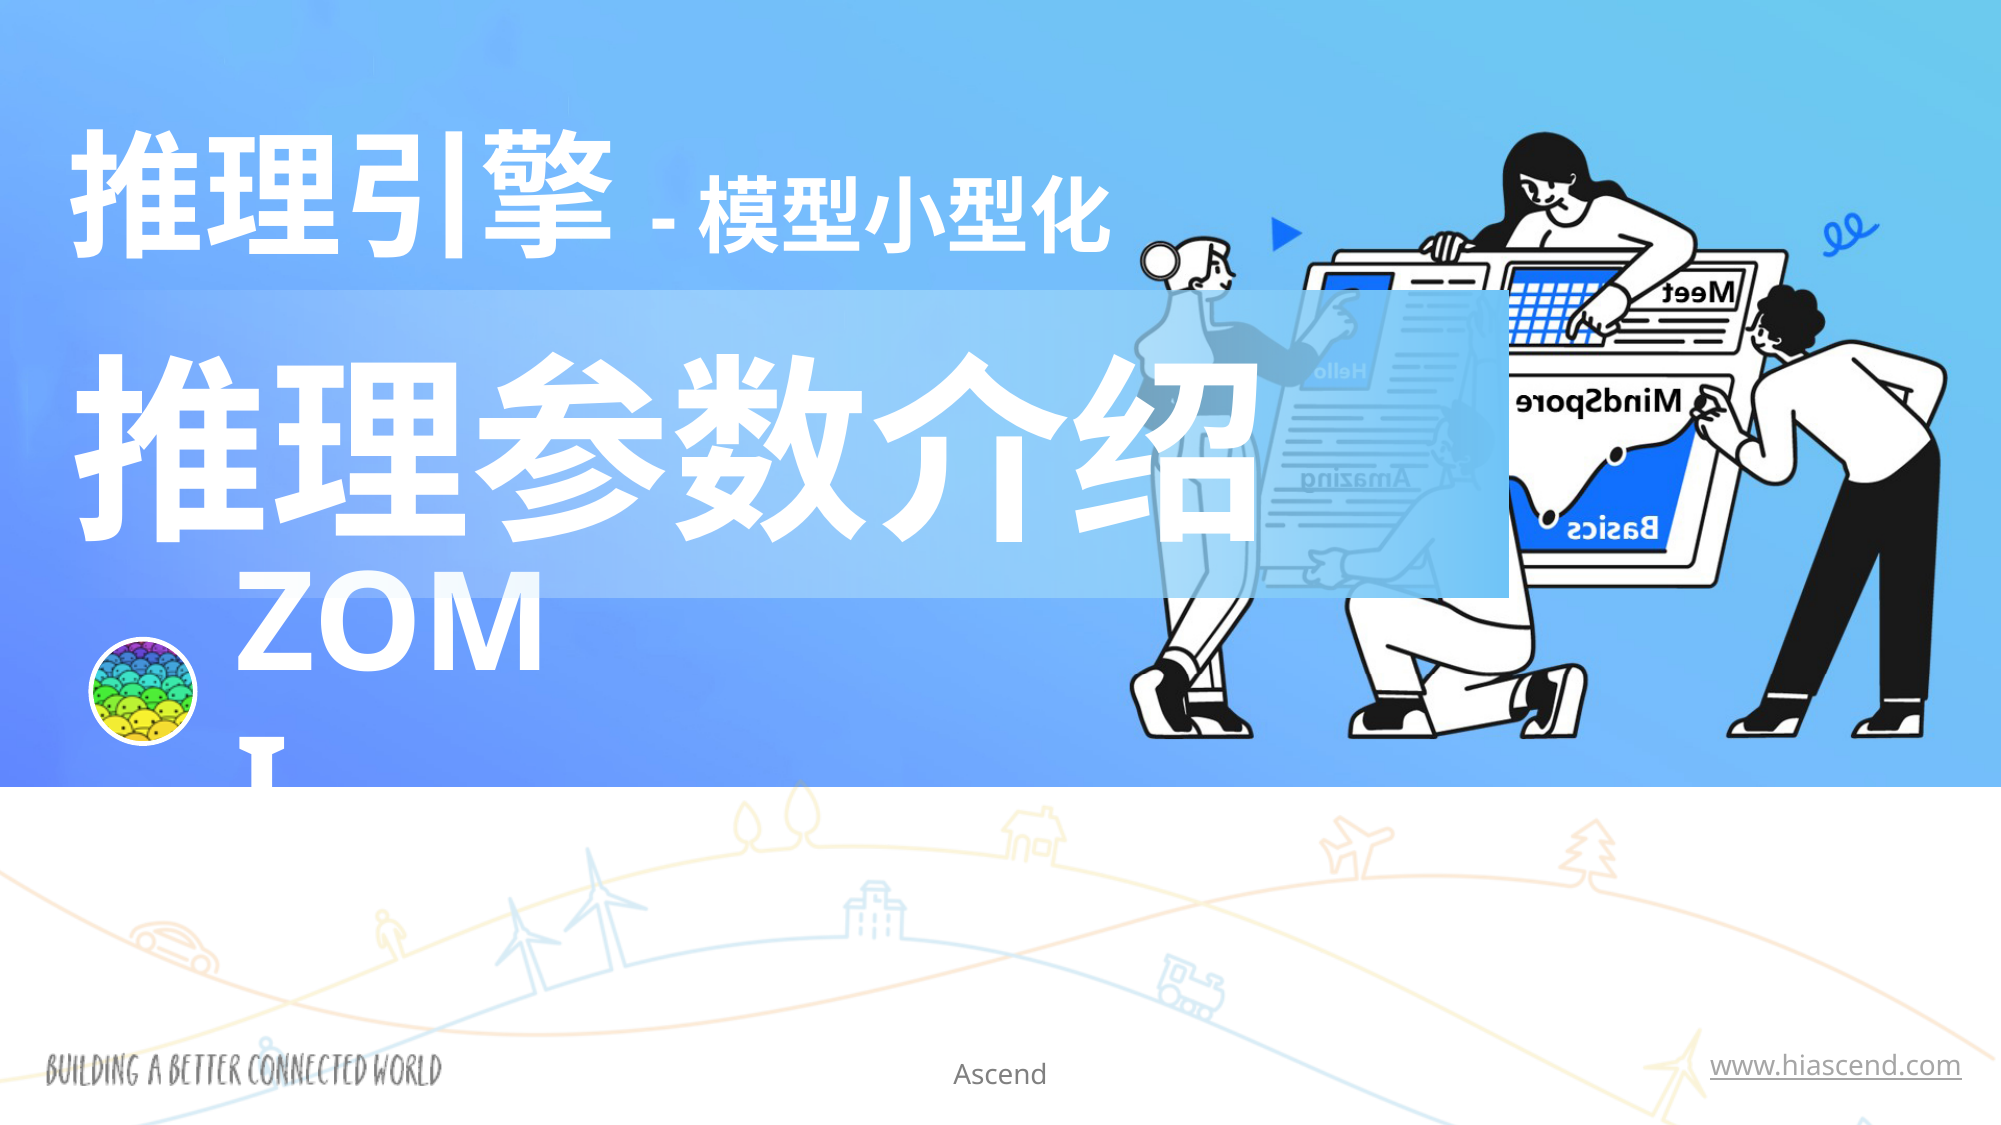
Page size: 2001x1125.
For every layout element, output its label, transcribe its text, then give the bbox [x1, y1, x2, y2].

subtitle ZOMI [220, 639, 611, 758]
picture [0, 0, 2001, 787]
text_box 推理参数介绍 [55, 290, 1509, 598]
title 推理引擎-模型小型化 [52, 113, 1742, 271]
picture [23, 1032, 468, 1114]
